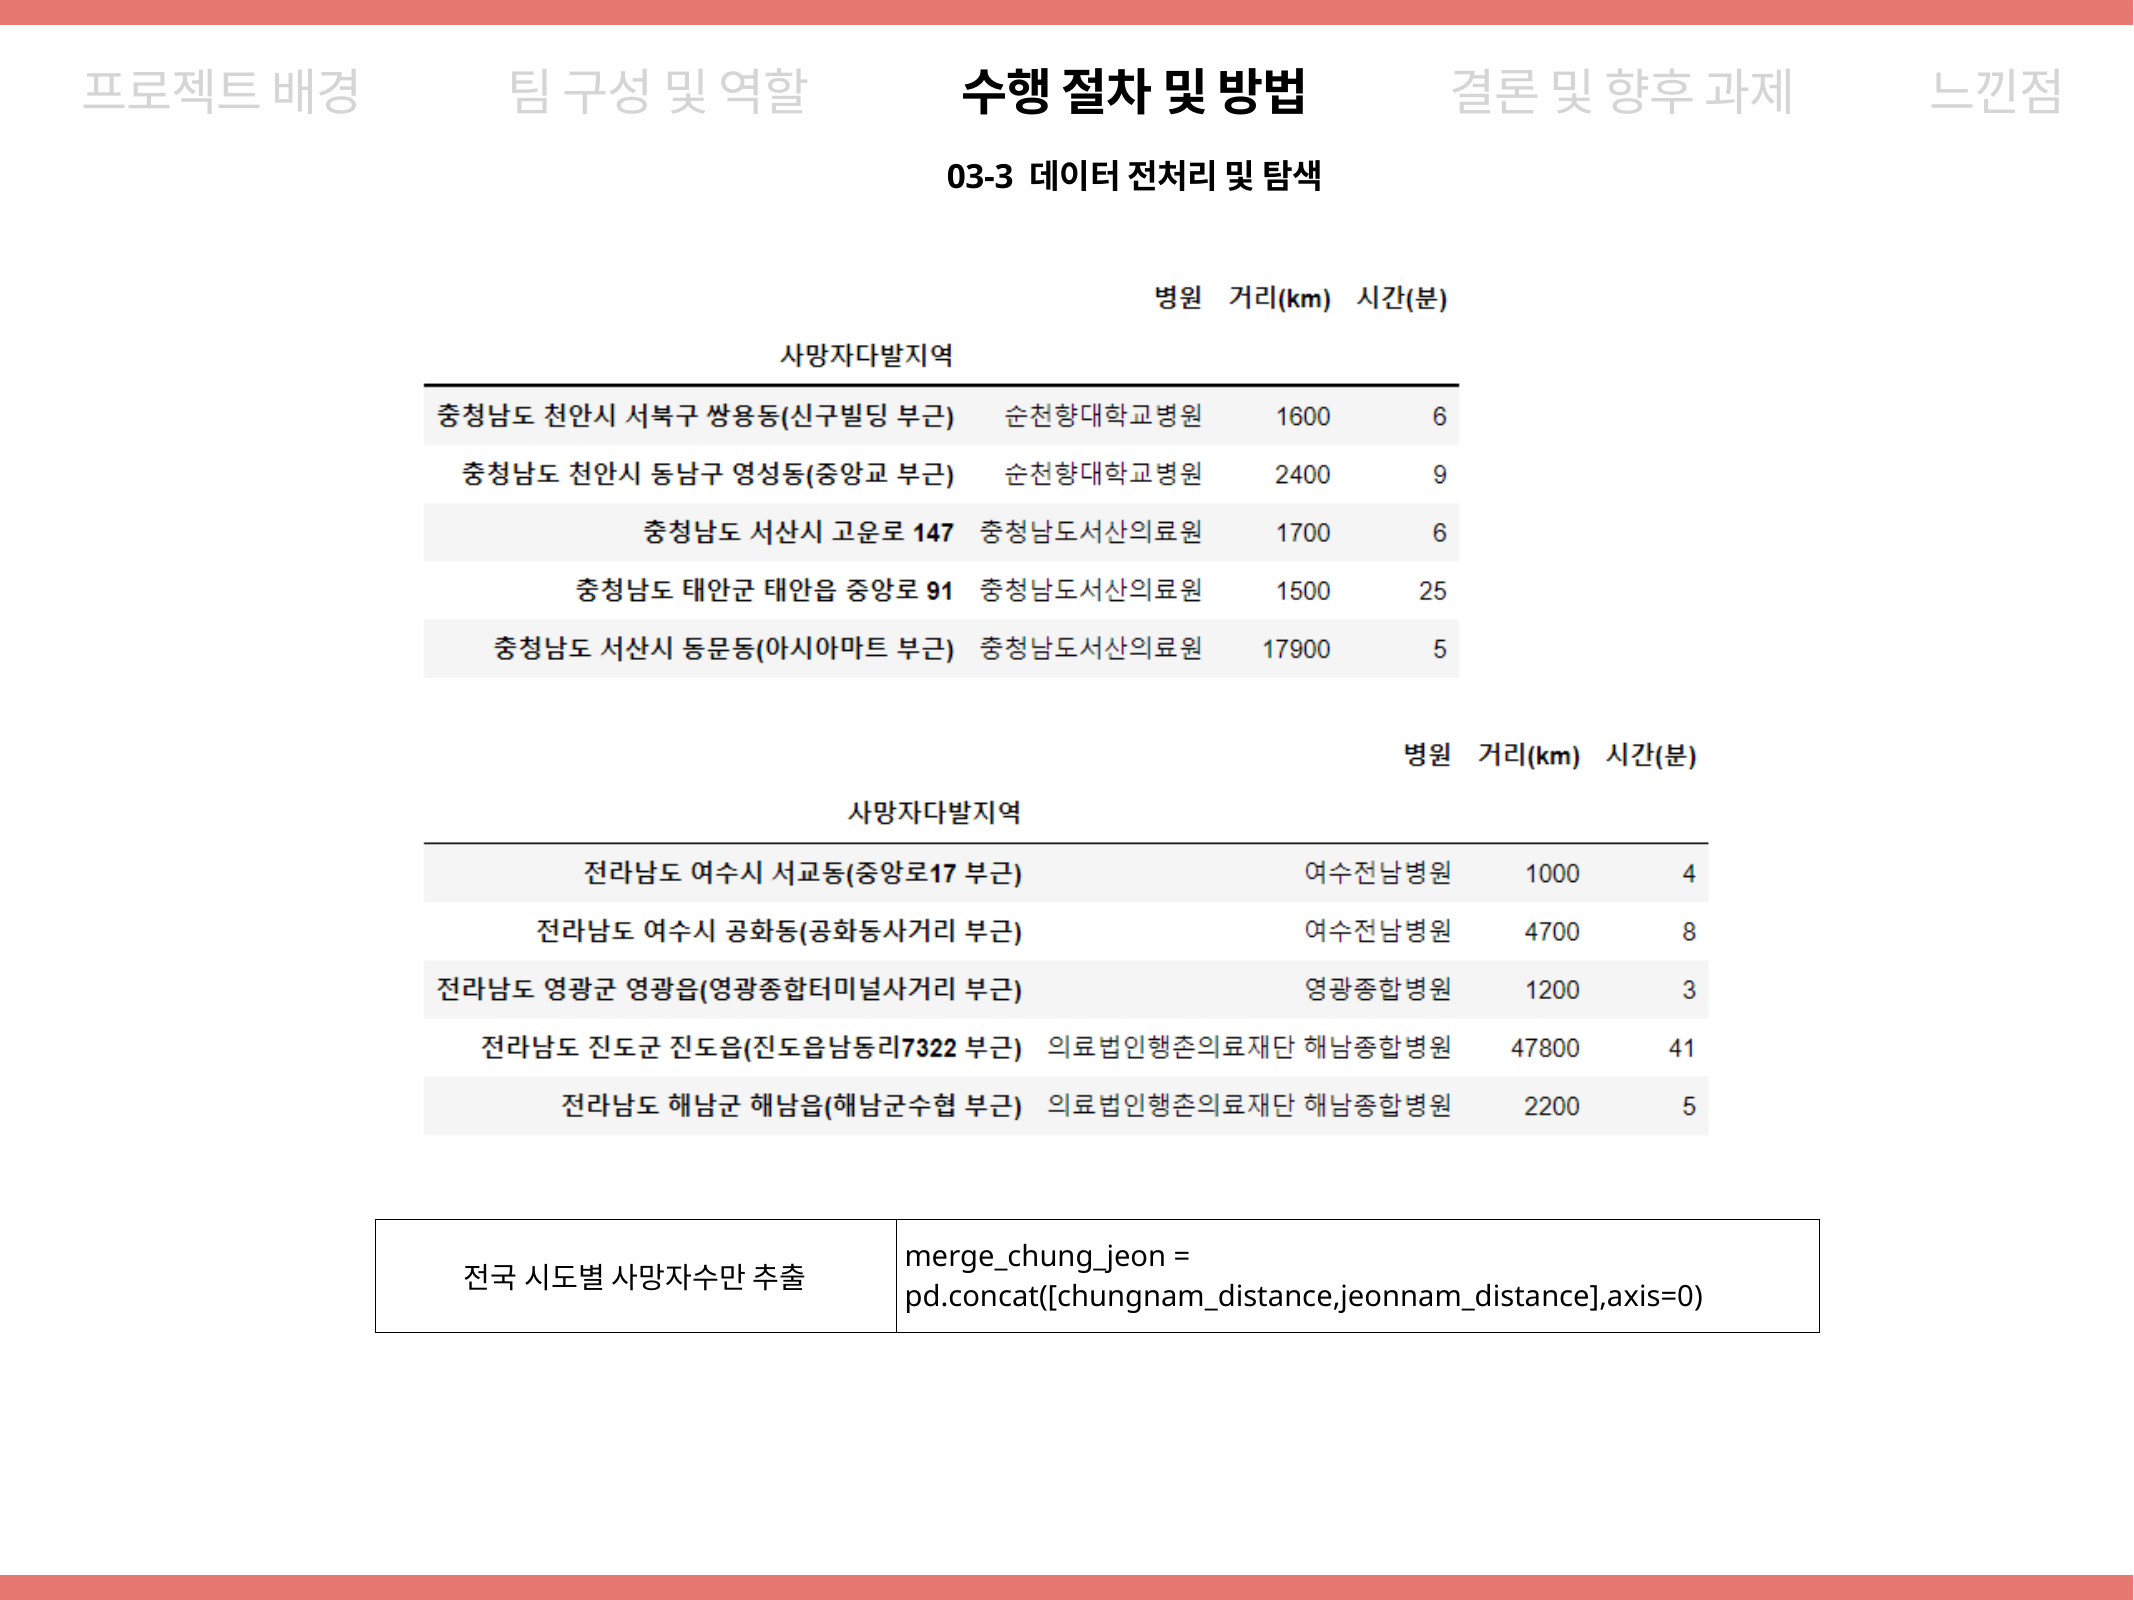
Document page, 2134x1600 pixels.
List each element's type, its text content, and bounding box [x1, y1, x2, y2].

picture [406, 251, 1727, 1137]
text_box 프로젝트 배경 [17, 59, 427, 130]
table_header merge_chung_jeon = pd.concat([chungnam_distance,jeonnam_distance],axis=0) [897, 1220, 1819, 1332]
text_box 03-3 데이터 전처리 및 탐색 [938, 147, 1332, 204]
text_box 팀 구성 및 역할 [427, 59, 892, 130]
text_box 결론 및 향후 과제 [1379, 59, 1839, 130]
text_box 느낀점 [1839, 59, 2134, 130]
text_box [0, 1575, 2134, 1600]
text_box [0, 0, 2134, 25]
text_box 수행 절차 및 방법 [892, 59, 1378, 130]
table_header 전국 시도별 사망자수만 추출 [376, 1220, 896, 1332]
